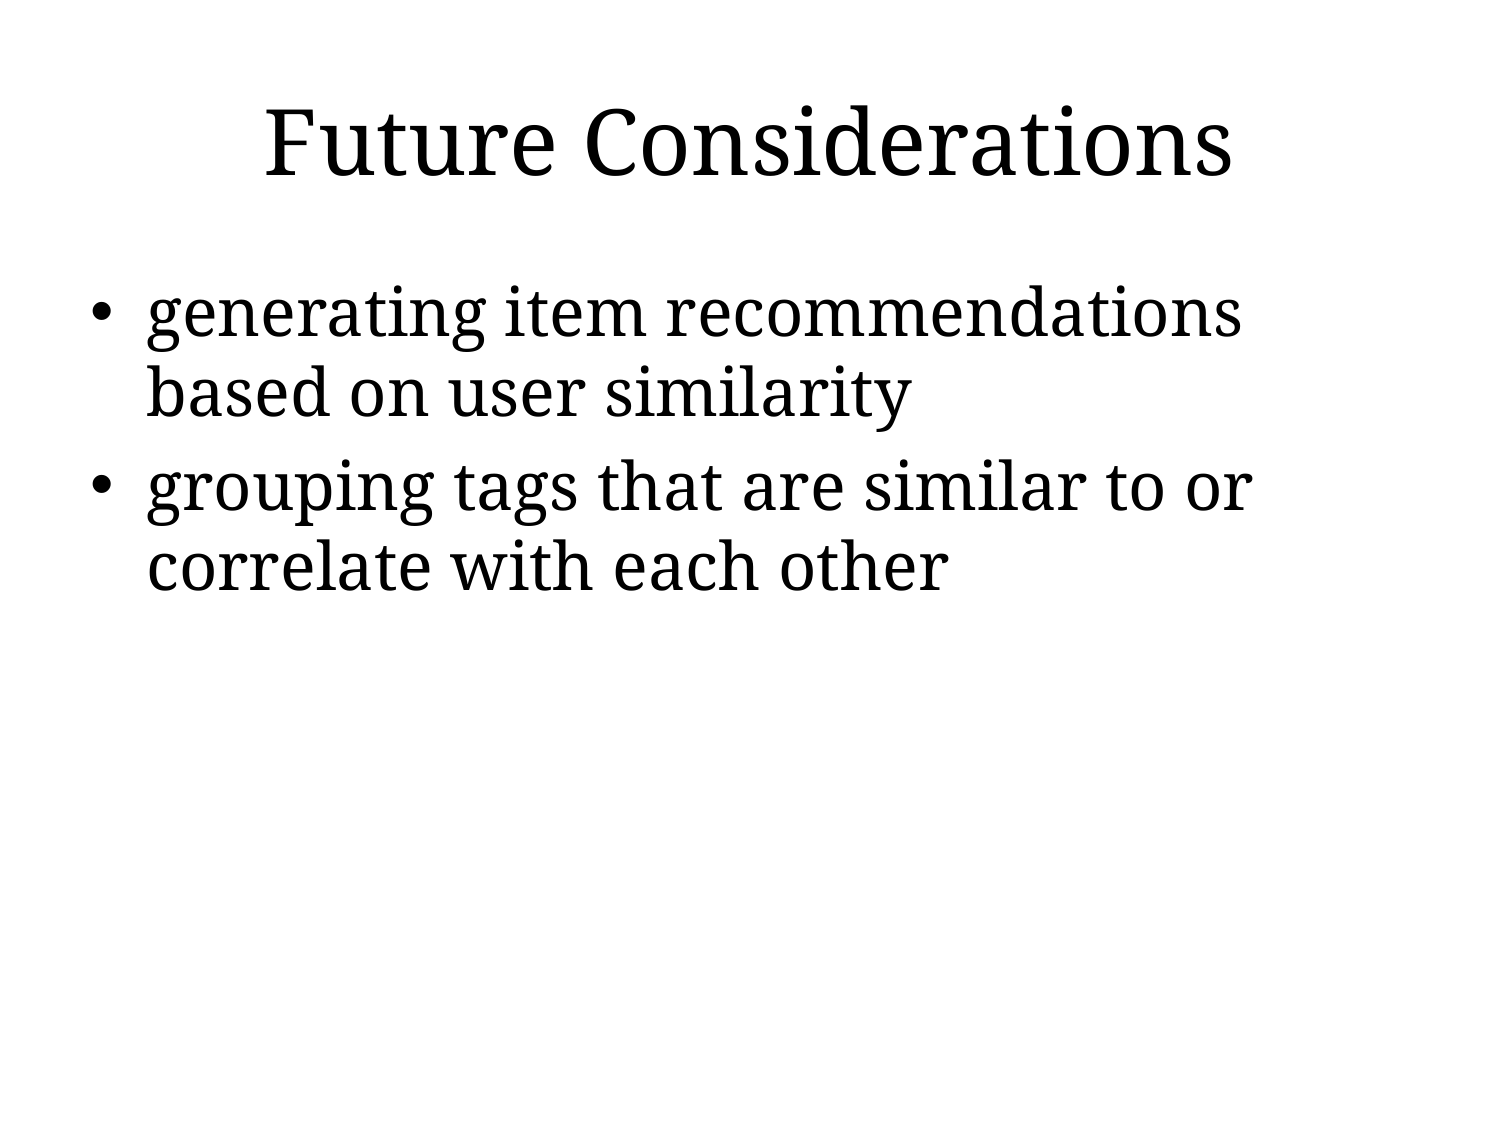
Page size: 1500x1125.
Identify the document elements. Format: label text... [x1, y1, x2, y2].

list generating item recommendations based on user similarity grouping tags that are similar to or correlate with each other [75, 262, 1425, 1005]
title Future Considerations [75, 45, 1425, 233]
